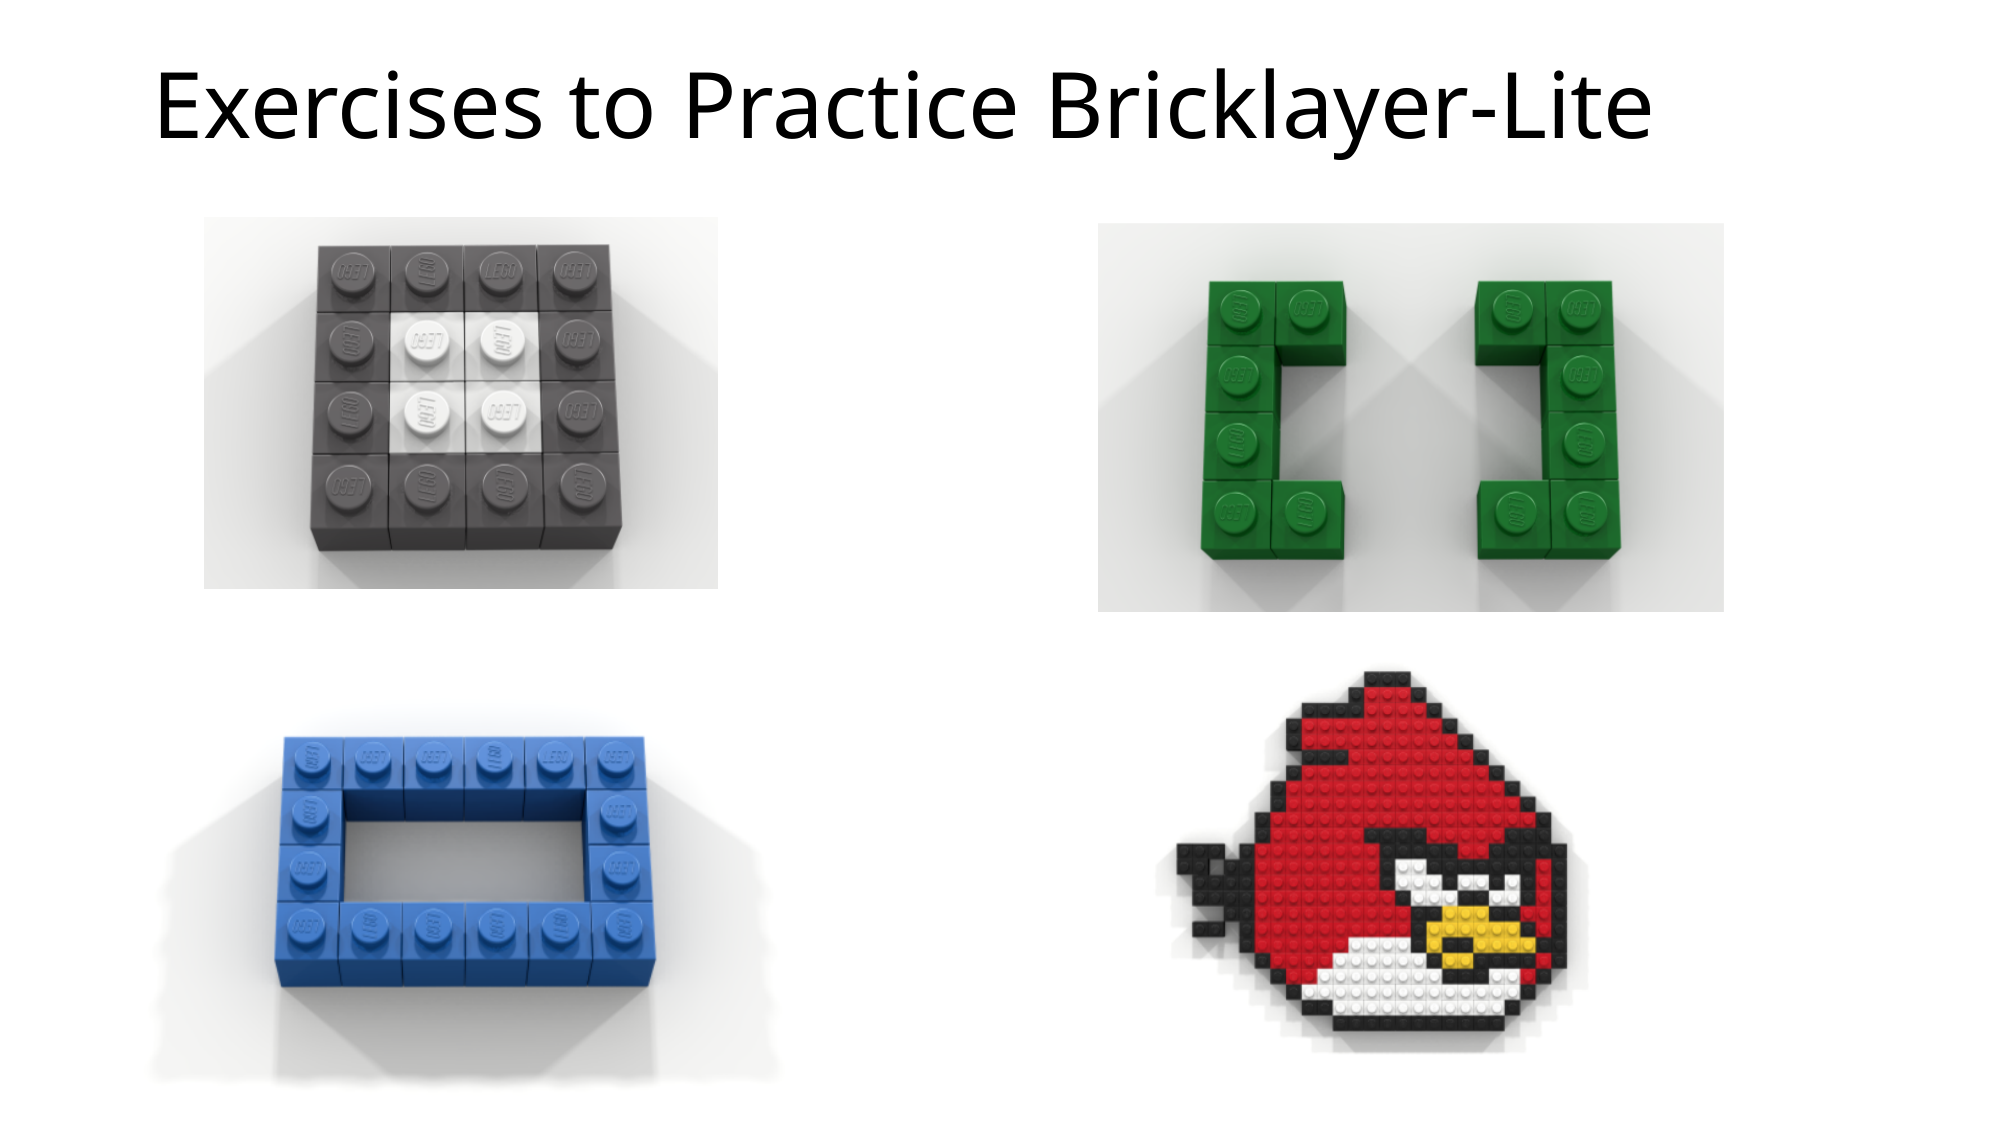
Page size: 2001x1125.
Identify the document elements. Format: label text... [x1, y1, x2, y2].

picture [204, 217, 718, 589]
title Exercises to Practice Bricklayer-Lite [137, 0, 1863, 218]
picture [1098, 636, 1643, 1074]
picture [1098, 217, 1726, 612]
picture [137, 669, 785, 1098]
